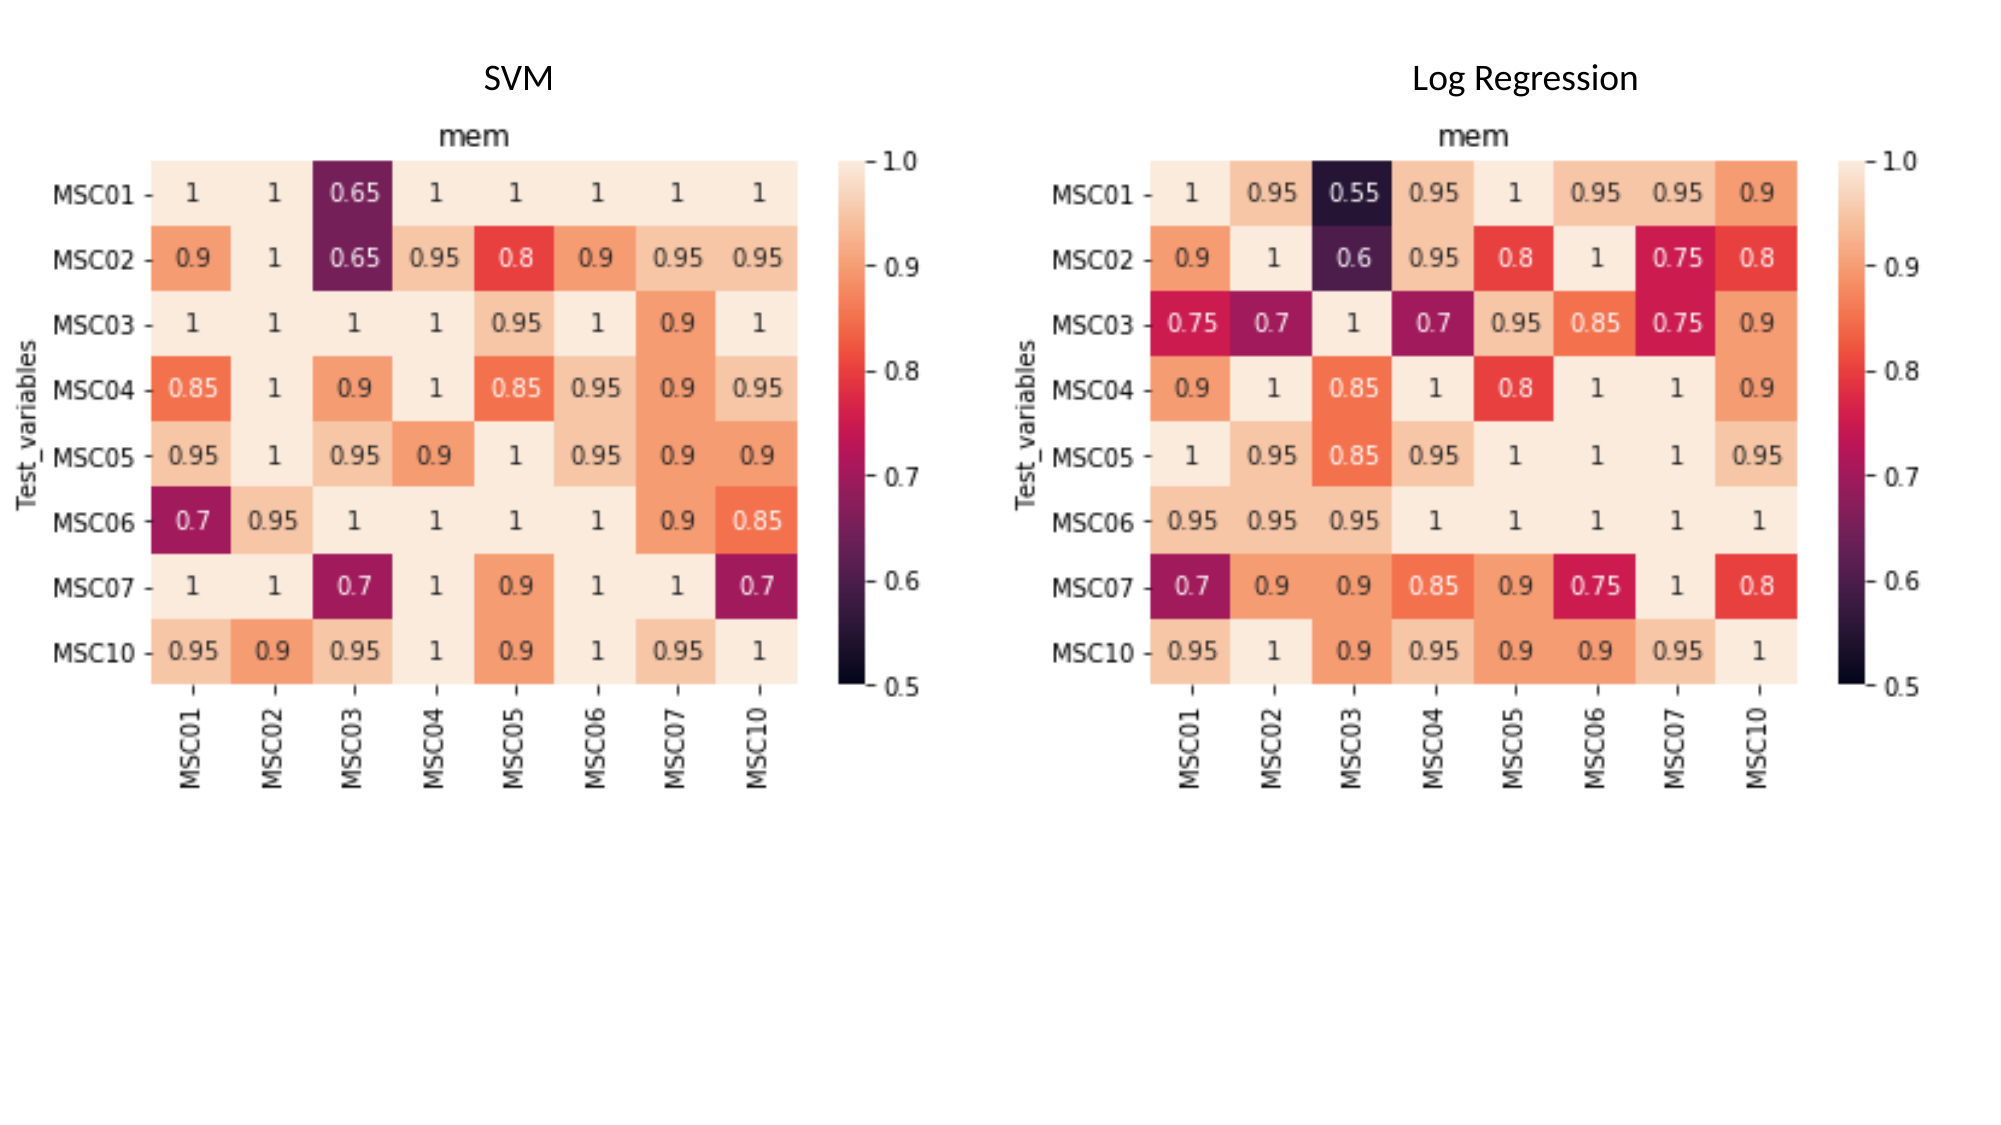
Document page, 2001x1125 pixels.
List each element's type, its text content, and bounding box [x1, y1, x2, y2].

text_box Log Regression [1397, 45, 1681, 106]
picture [999, 106, 1938, 803]
picture [0, 106, 938, 803]
text_box SVM [469, 45, 603, 106]
